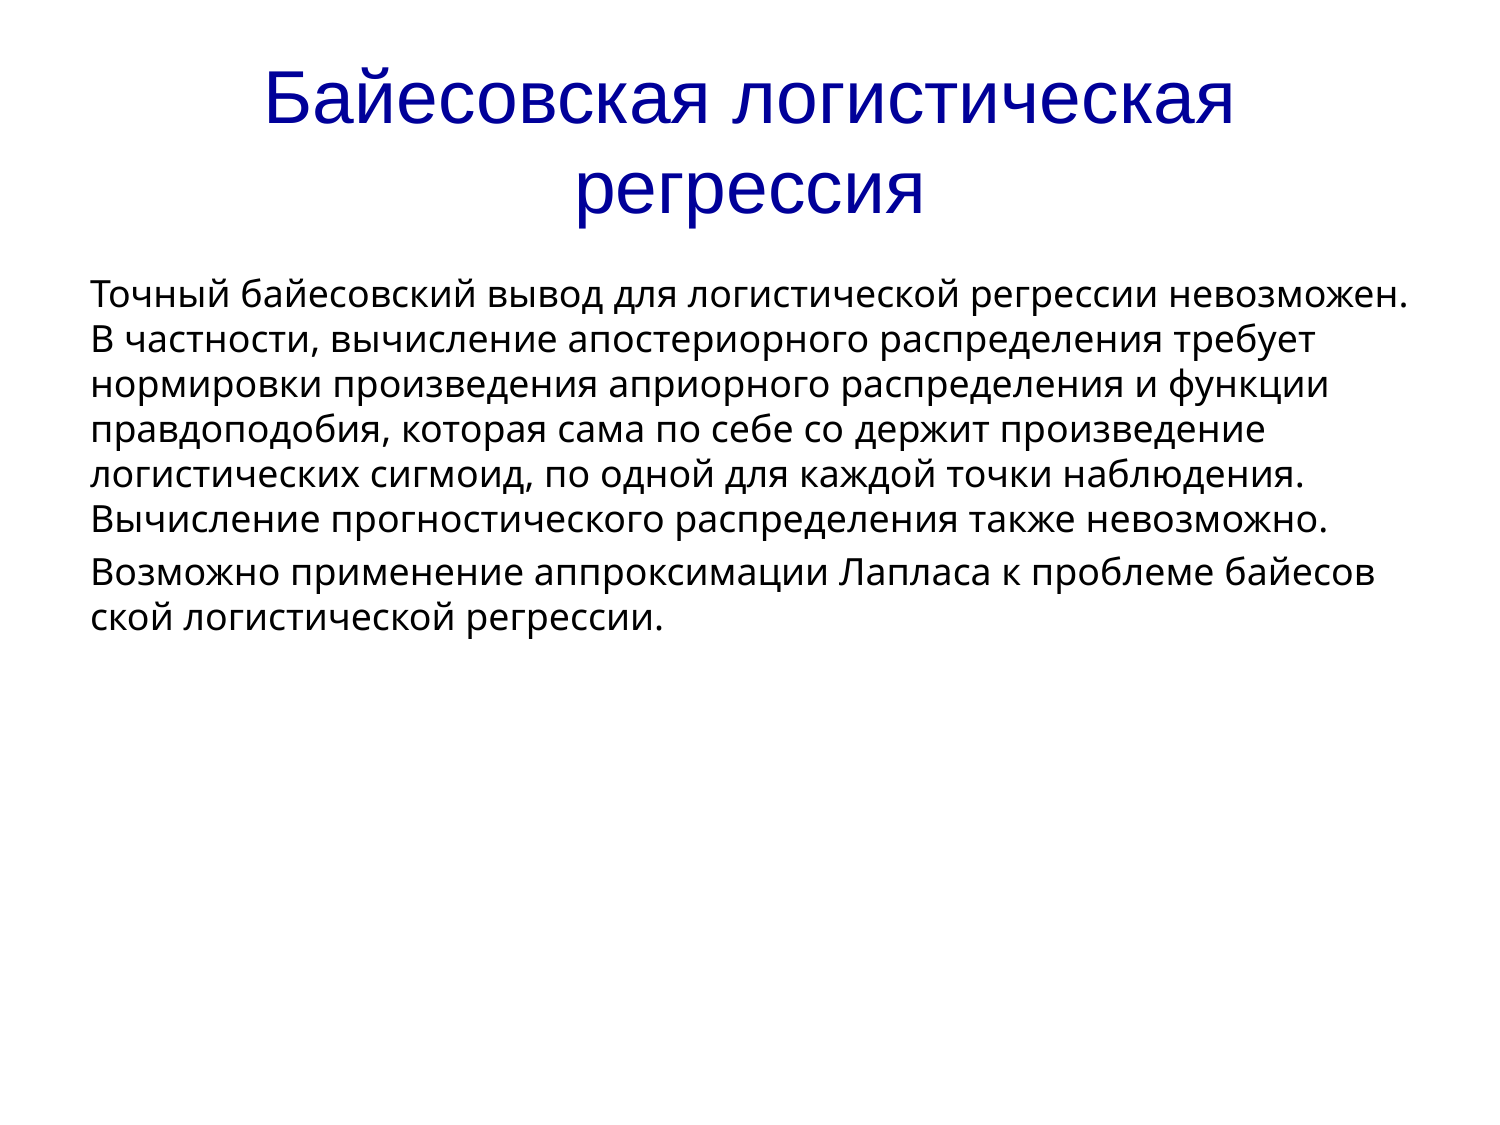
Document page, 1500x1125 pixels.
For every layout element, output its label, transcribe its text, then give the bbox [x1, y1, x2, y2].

title Байесовская логистическая регрессия [75, 45, 1425, 233]
list Точный байесовский вывод для логистической регрессии невозможен. В частности, вы­числение апостериорного распределения требует нормировки произведения априорного распределения и функции правдоподобия, которая сама по себе со­ держит произведение логистических сигмоид, по одной для каждой точки наблюдения. Вычисление прогностического распределения также невозможно. Возможно применение аппроксимации Лапласа к проблеме байесов­ской логистической регрессии. [75, 262, 1425, 1005]
